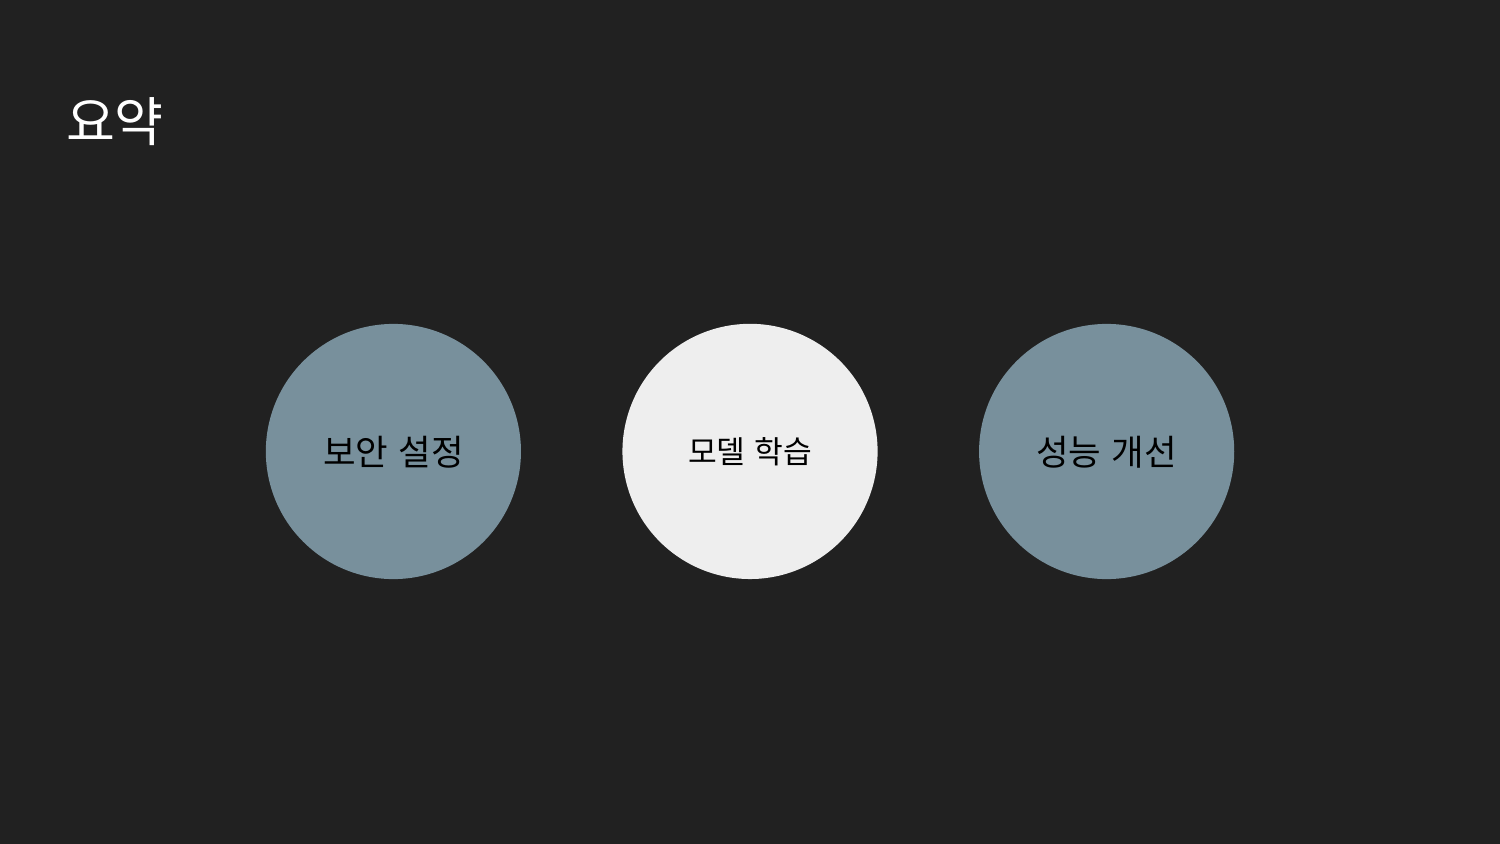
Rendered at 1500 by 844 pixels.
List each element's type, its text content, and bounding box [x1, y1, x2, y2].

text_box 성능 개선 [979, 323, 1235, 580]
text_box 보안 설정 [265, 323, 521, 580]
text_box 모델 학습 [622, 323, 878, 580]
title 요약 [51, 72, 1449, 167]
